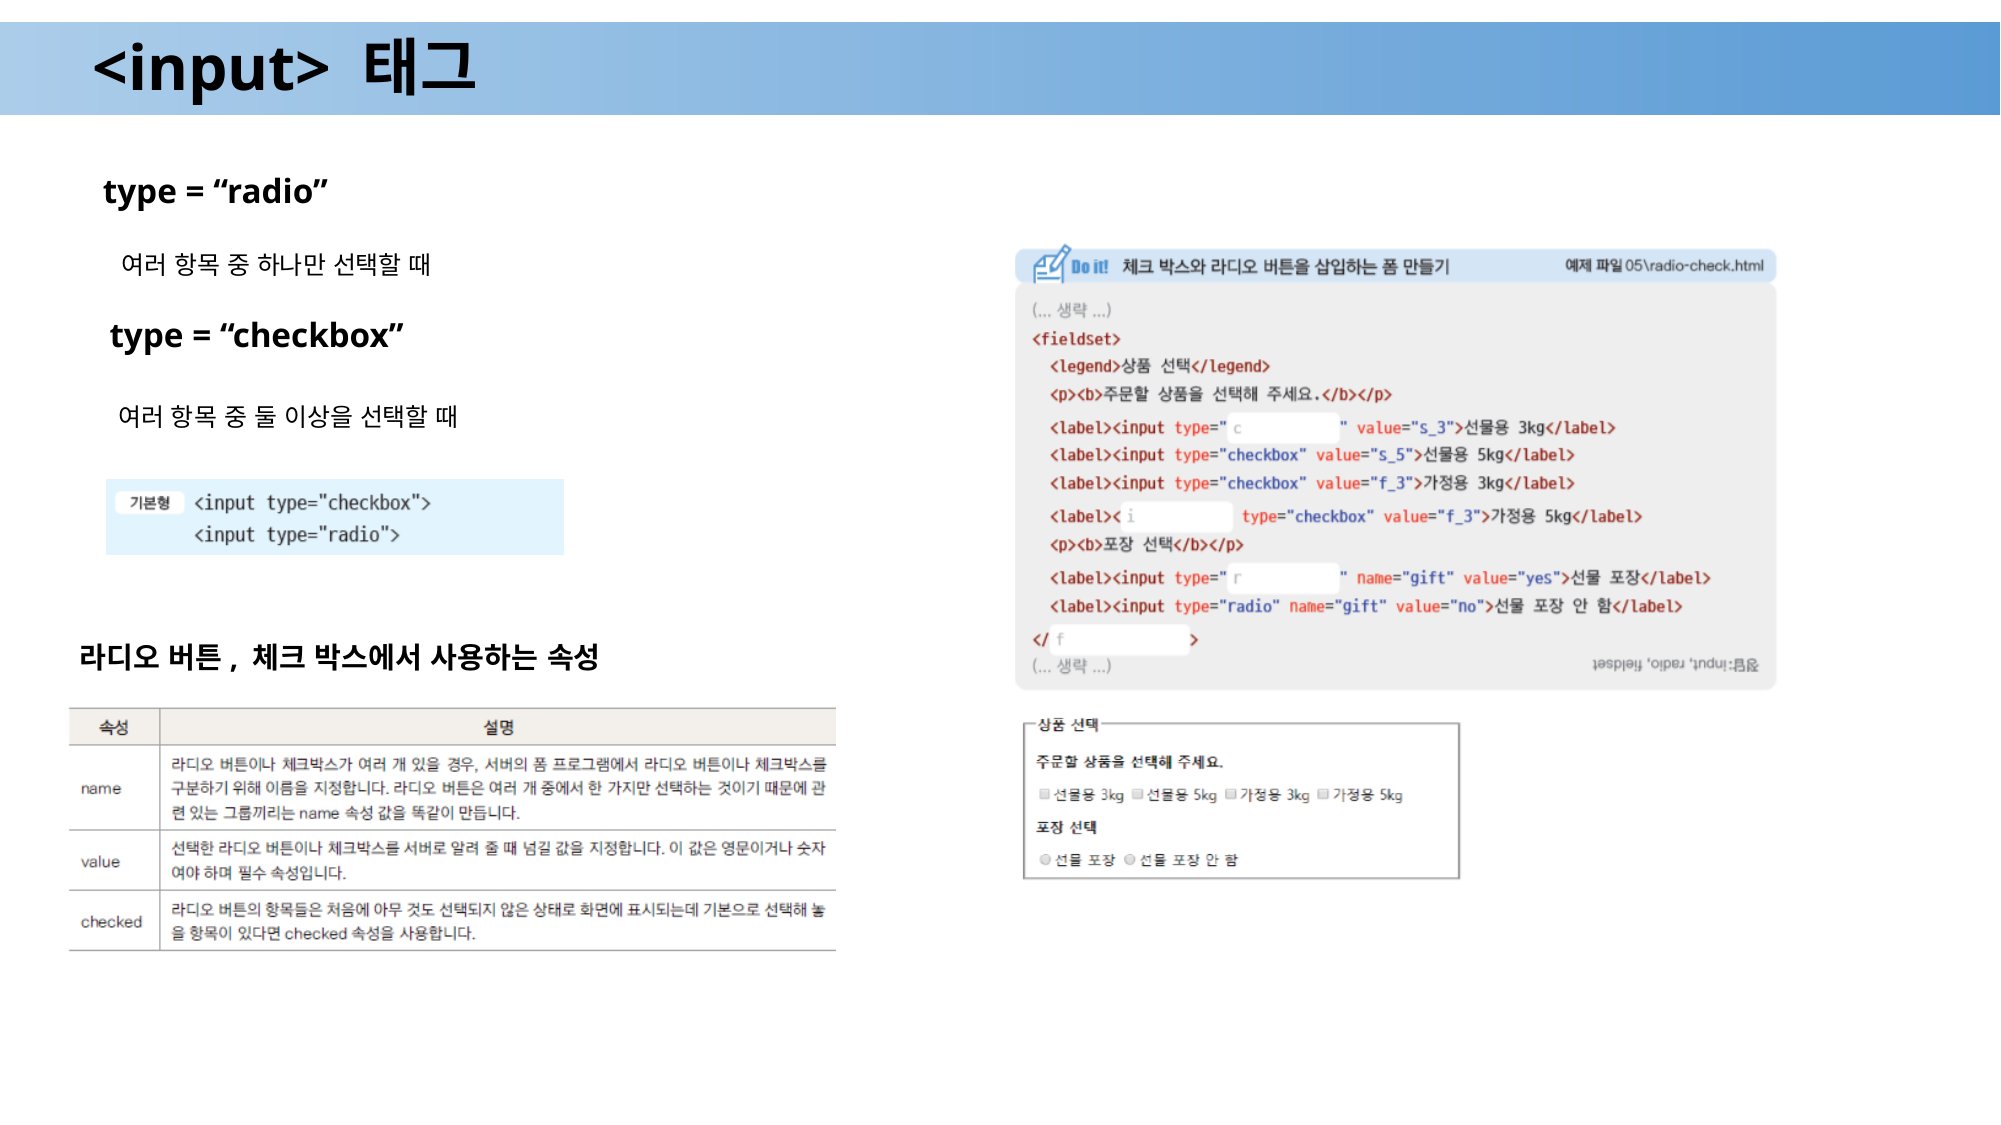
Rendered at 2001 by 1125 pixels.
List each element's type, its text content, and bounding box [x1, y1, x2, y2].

text_box 여러 항목 중 둘 이상을 선택할 때 [103, 379, 836, 440]
picture [1012, 708, 1470, 885]
picture [1014, 240, 1779, 693]
picture [64, 696, 836, 963]
title <input> 태그 [77, 22, 1569, 118]
text_box 여러 항목 중 하나만 선택할 때 [106, 227, 543, 287]
text_box 라디오 버튼, 체크 박스에서 사용하는 속성 [64, 631, 727, 682]
picture [106, 479, 564, 555]
text_box type = “radio” [88, 163, 600, 218]
text_box type = “checkbox” [94, 307, 607, 362]
